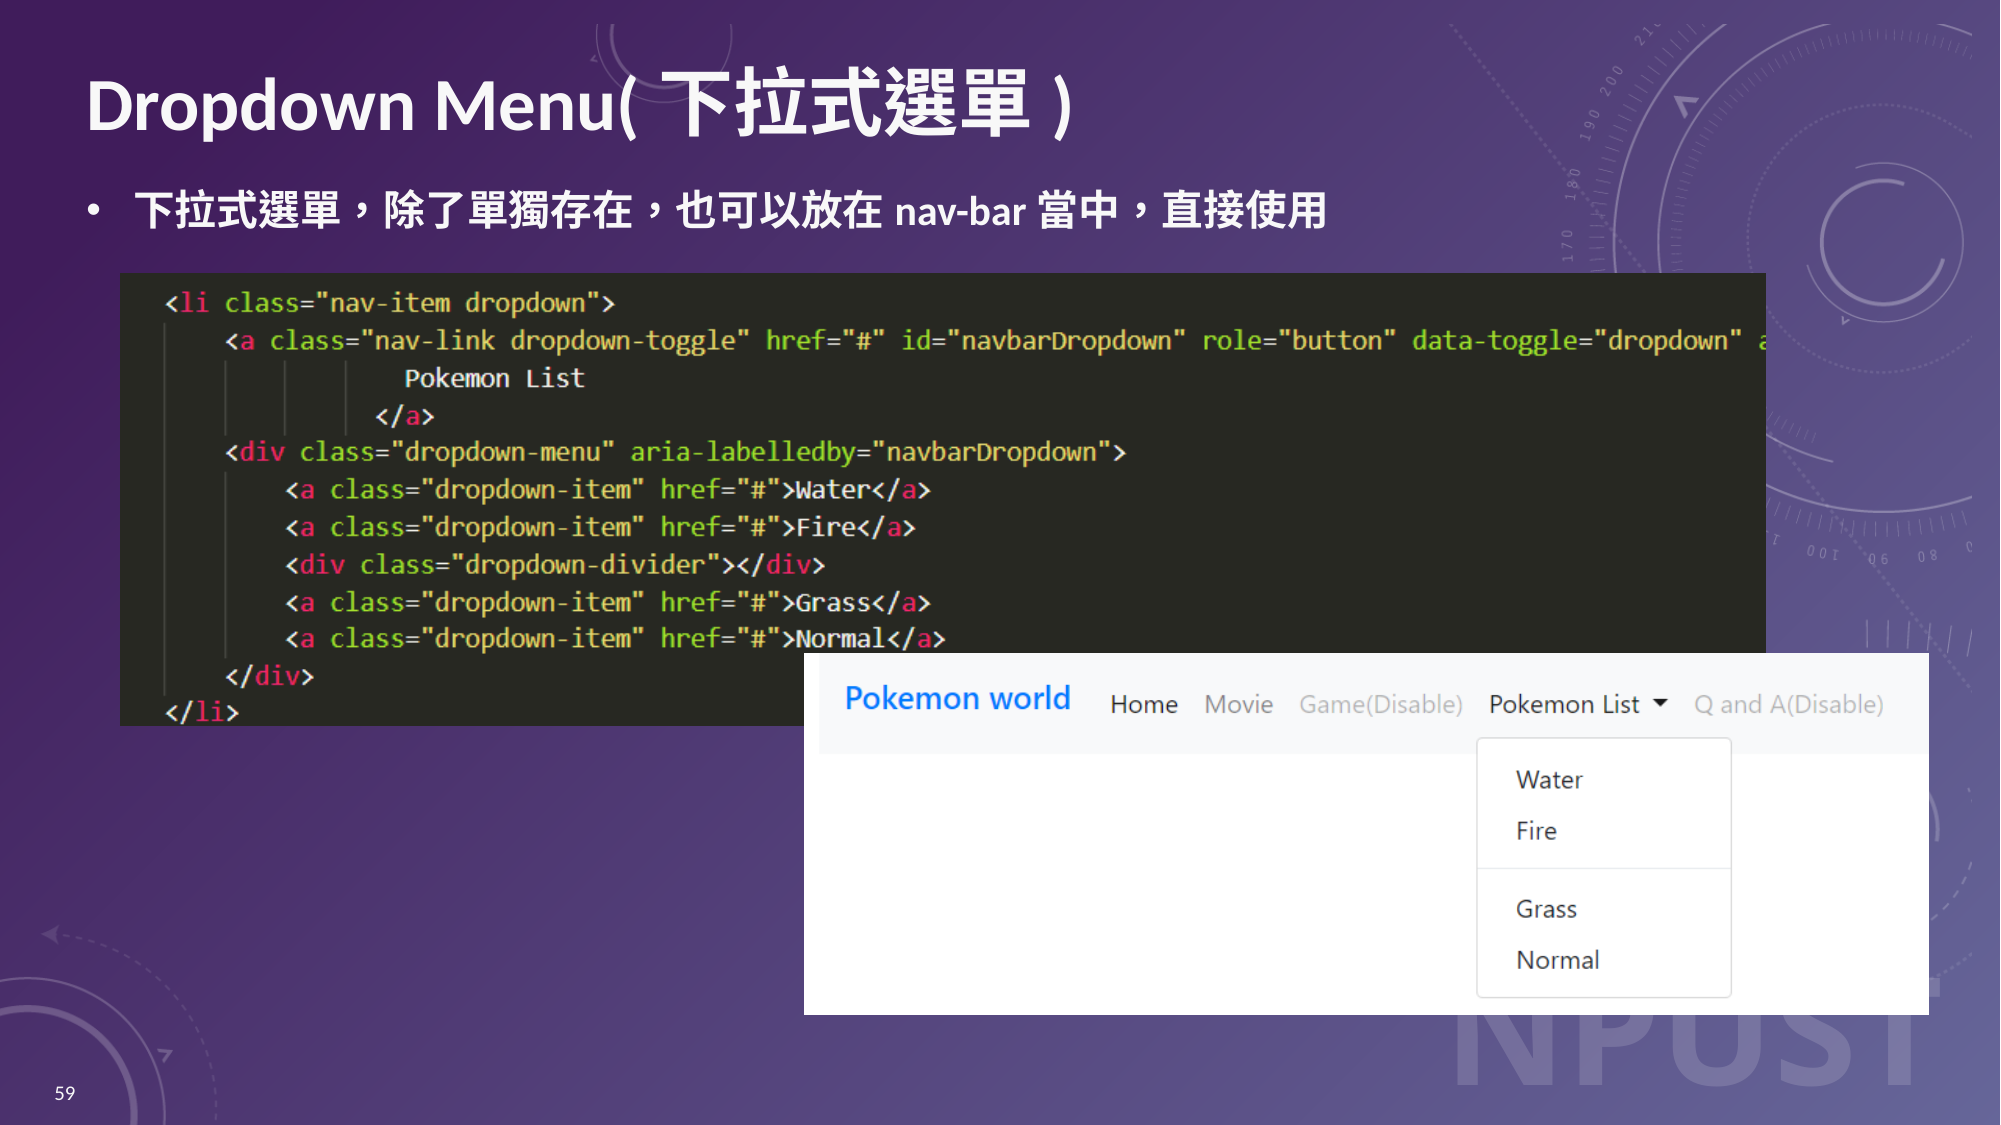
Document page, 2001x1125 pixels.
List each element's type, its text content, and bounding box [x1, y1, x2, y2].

list 下拉式選單，除了單獨存在，也可以放在nav-bar當中，直接使用 [71, 176, 1909, 1001]
picture [0, 24, 1972, 1125]
slide_number 59 [0, 1060, 91, 1123]
title Dropdown Menu(下拉式選單) [71, 24, 1909, 176]
